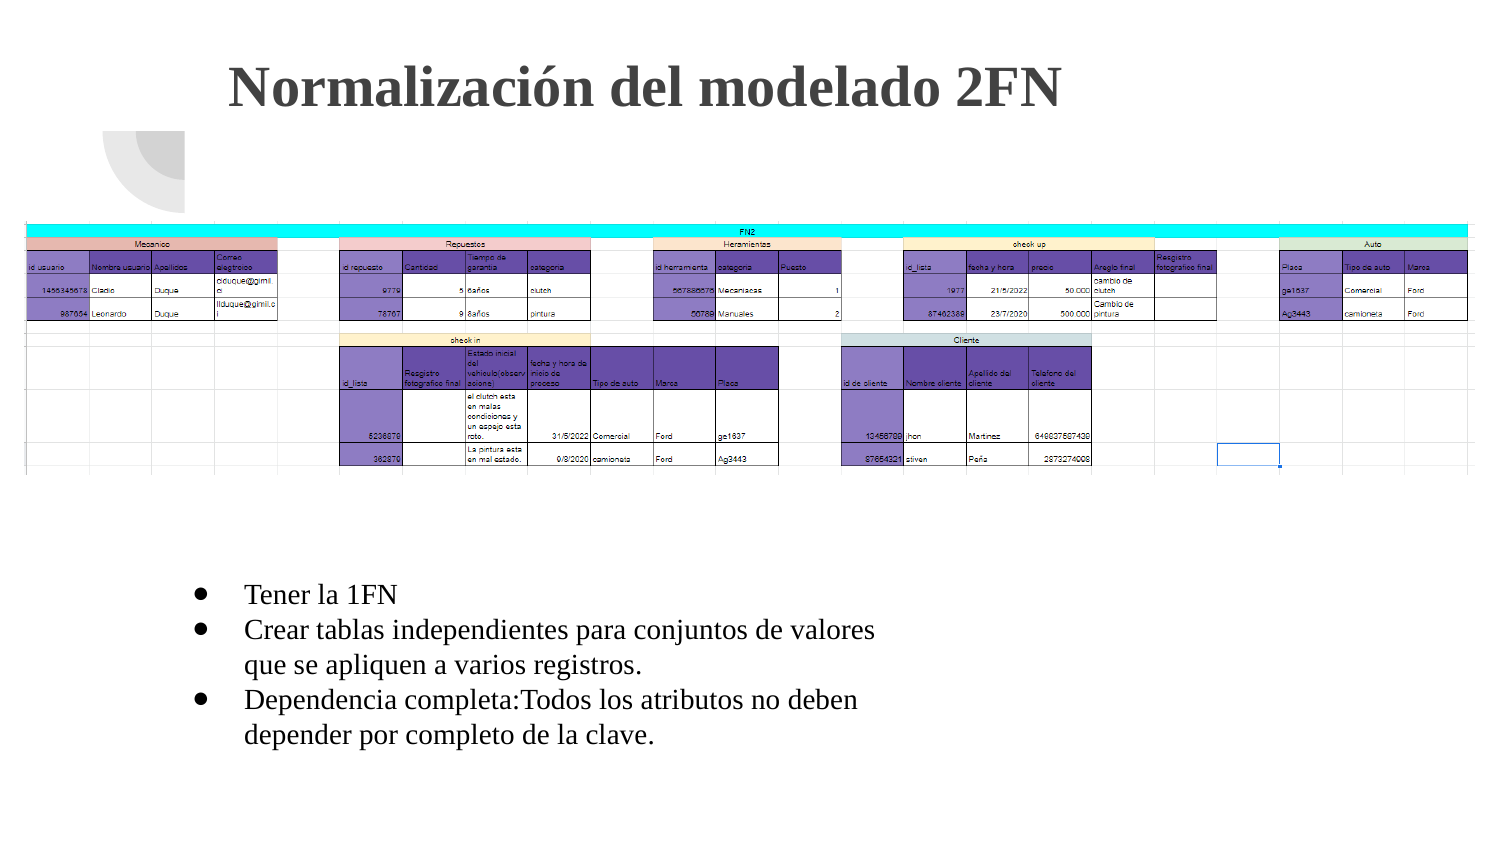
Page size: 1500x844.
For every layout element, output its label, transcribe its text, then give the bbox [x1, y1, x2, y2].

text_box Tener la 1FN Crear tablas independientes para conjuntos de valores que se apliquen a varios registros. Dependencia completa:Todos los atributos no deben depender por completo de la clave. [154, 560, 914, 766]
picture [24, 221, 1476, 476]
title Normalización del modelado 2FN [213, 33, 1368, 198]
